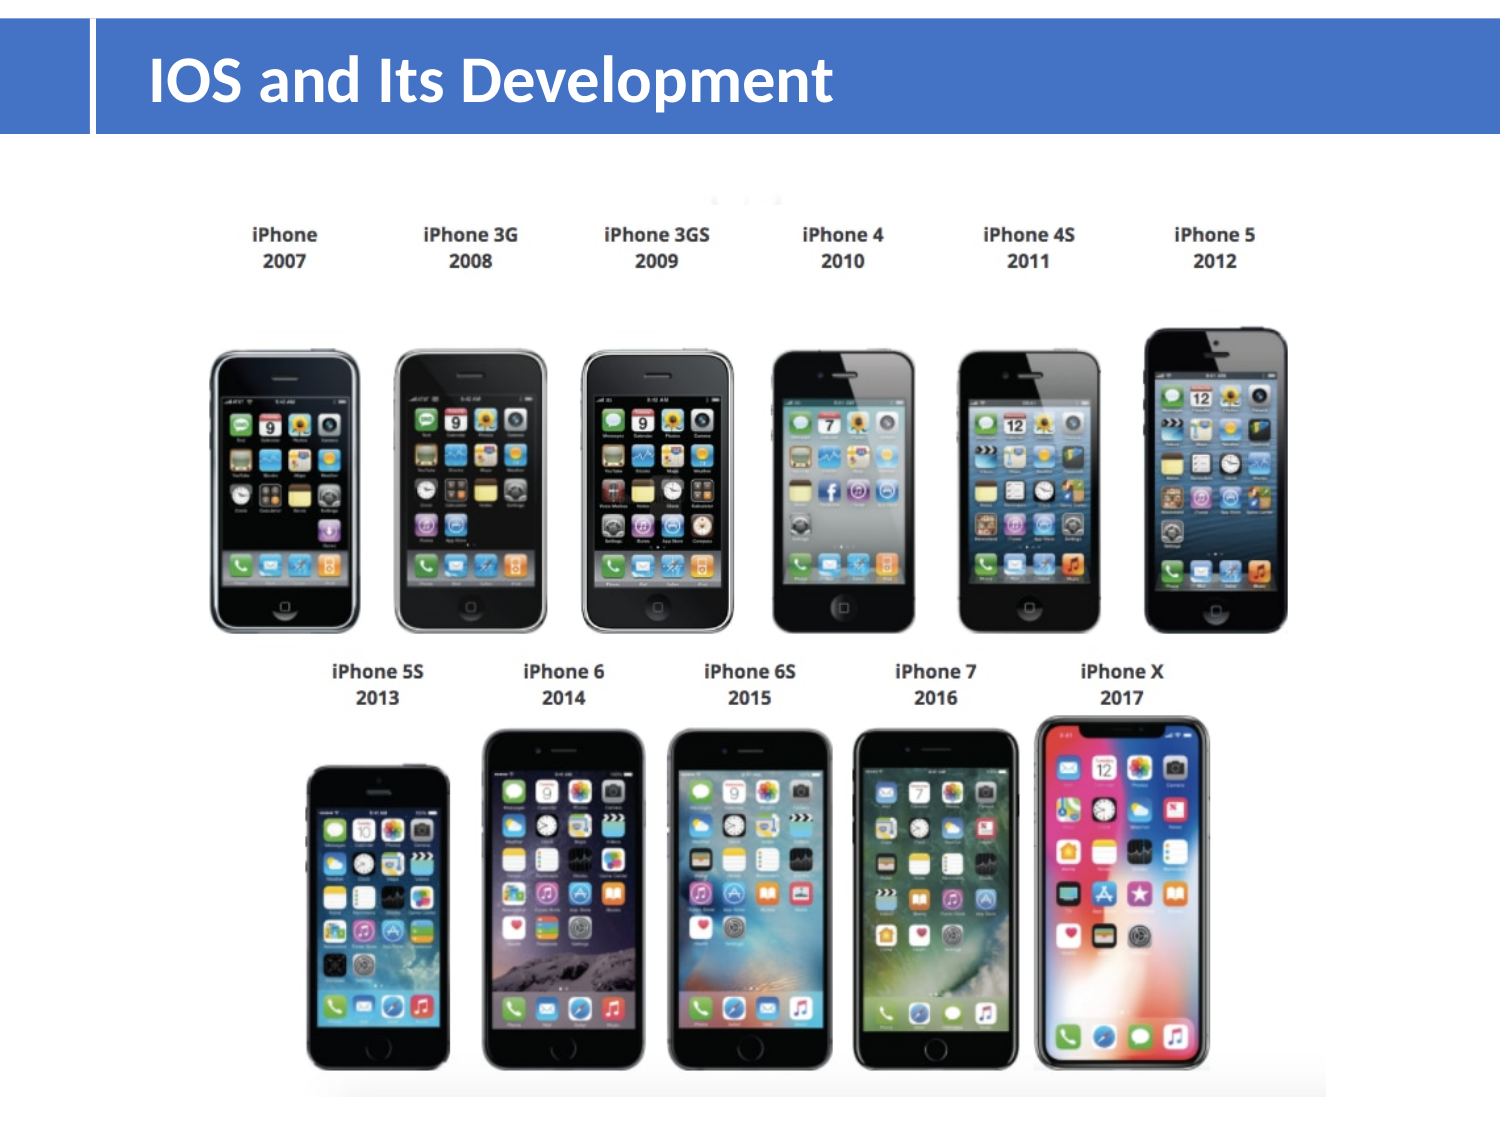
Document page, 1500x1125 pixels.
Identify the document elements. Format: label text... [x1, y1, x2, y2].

text_box IOS and Its Development [134, 28, 850, 123]
text_box [97, 17, 1500, 135]
picture [0, 0, 1500, 17]
picture [0, 135, 1500, 1125]
text_box [0, 17, 89, 135]
text_box [89, 17, 97, 218]
